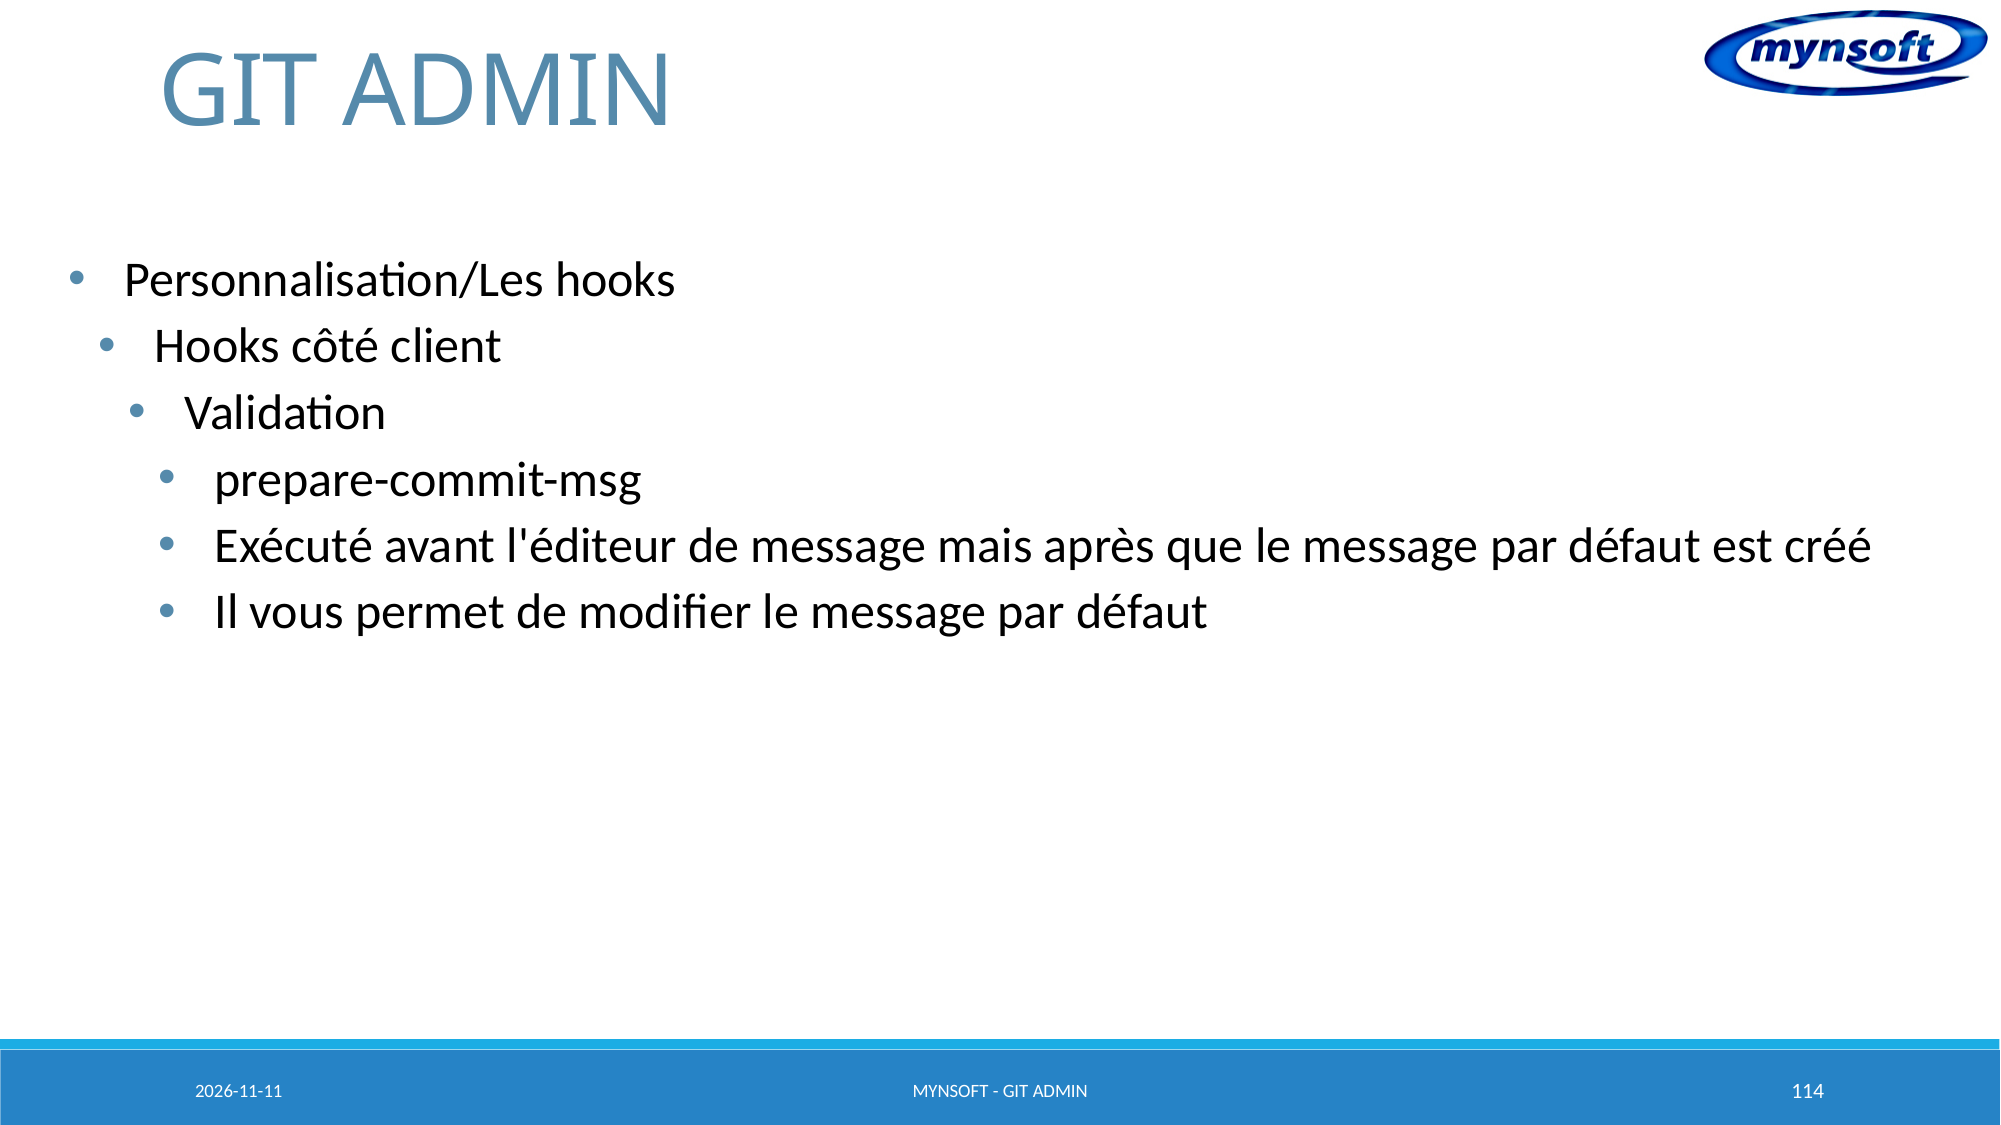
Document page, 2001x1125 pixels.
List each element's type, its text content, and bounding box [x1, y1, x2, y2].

picture [1702, 8, 1990, 99]
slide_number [180, 1059, 586, 1120]
footer MYNSOFT - GIT ADMIN [604, 1059, 1396, 1120]
slide_number 114 [1624, 1059, 1840, 1120]
list Personnalisation/Les hooks Hooks côté client Validation prepare-commit-msg Exécuté avant l'éditeur de message mais après que le message par défaut est créé Il vous permet de modifier le message par défaut [20, 245, 2000, 975]
title GIT ADMIN [158, 42, 1841, 148]
